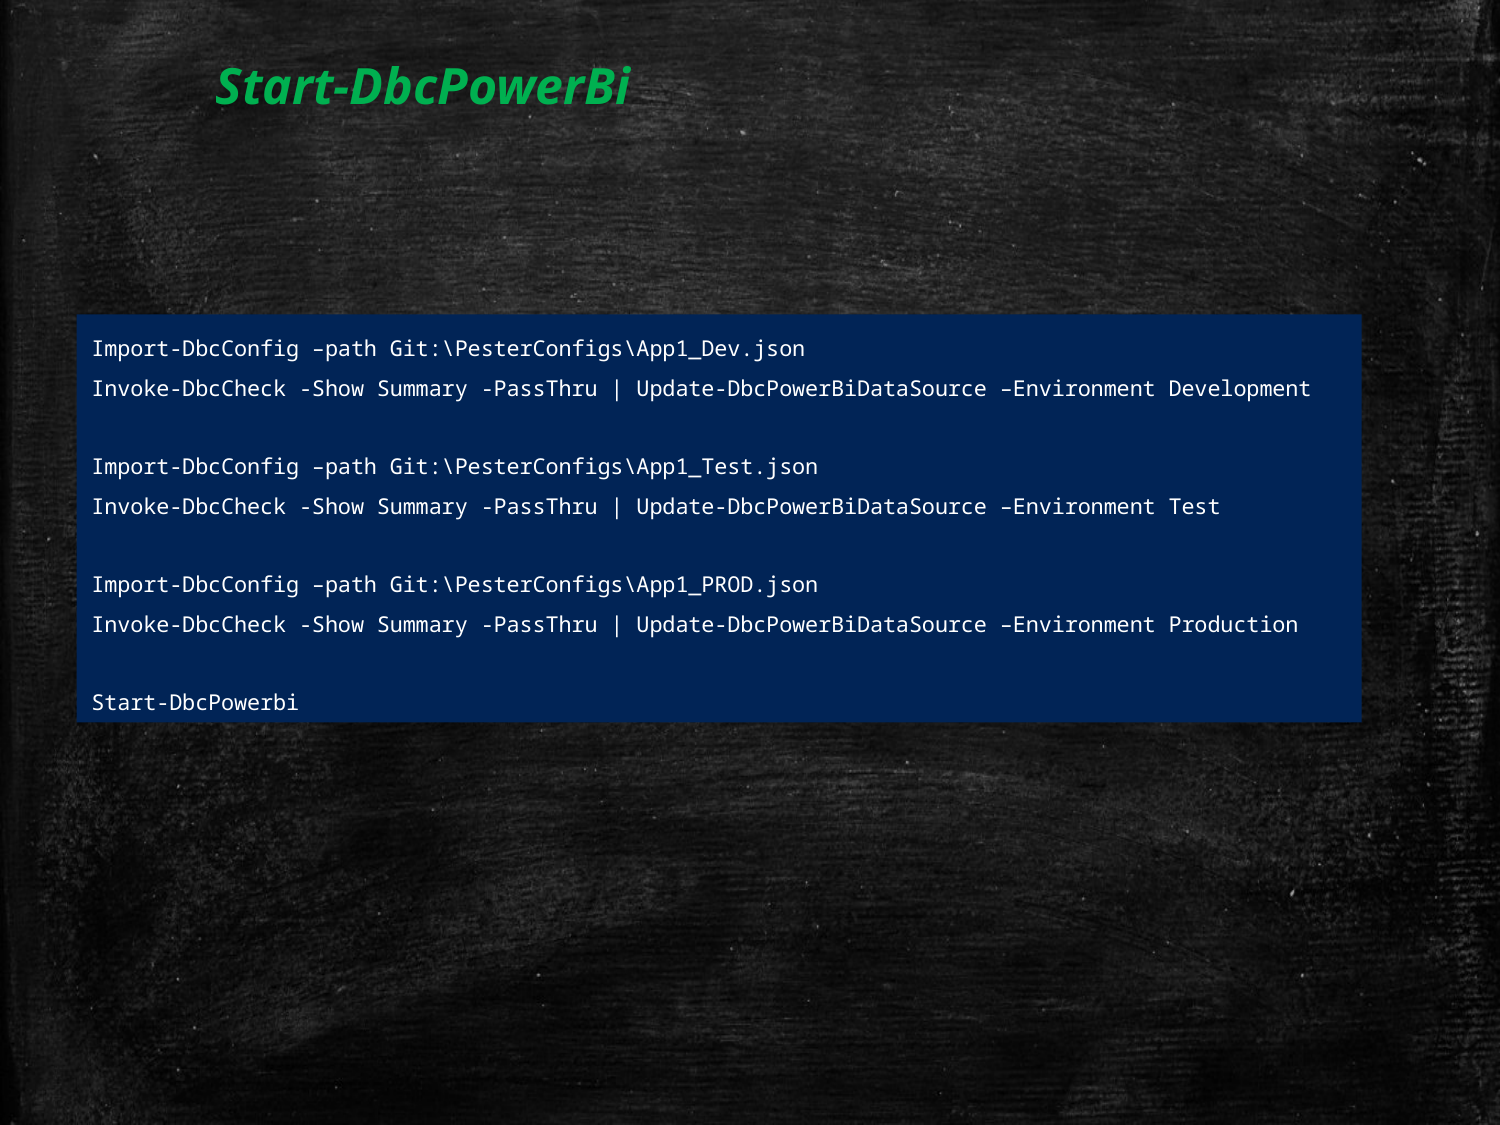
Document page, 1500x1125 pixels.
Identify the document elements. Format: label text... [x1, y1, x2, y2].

title Start-DbcPowerBi [200, 0, 1326, 123]
text_box Import-DbcConfig –path Git:\PesterConfigs\App1_Dev.json Invoke-DbcCheck -Show Summary -PassThru | Update-DbcPowerBiDataSource –Environment Development Import-DbcConfig –path Git:\PesterConfigs\App1_Test.json Invoke-DbcCheck -Show Summary -PassThru | Update-DbcPowerBiDataSource –Environment Test Import-DbcConfig –path Git:\PesterConfigs\App1_PROD.json Invoke-DbcCheck -Show Summary -PassThru | Update-DbcPowerBiDataSource –Environment Production Start-DbcPowerbi [76, 314, 1362, 723]
